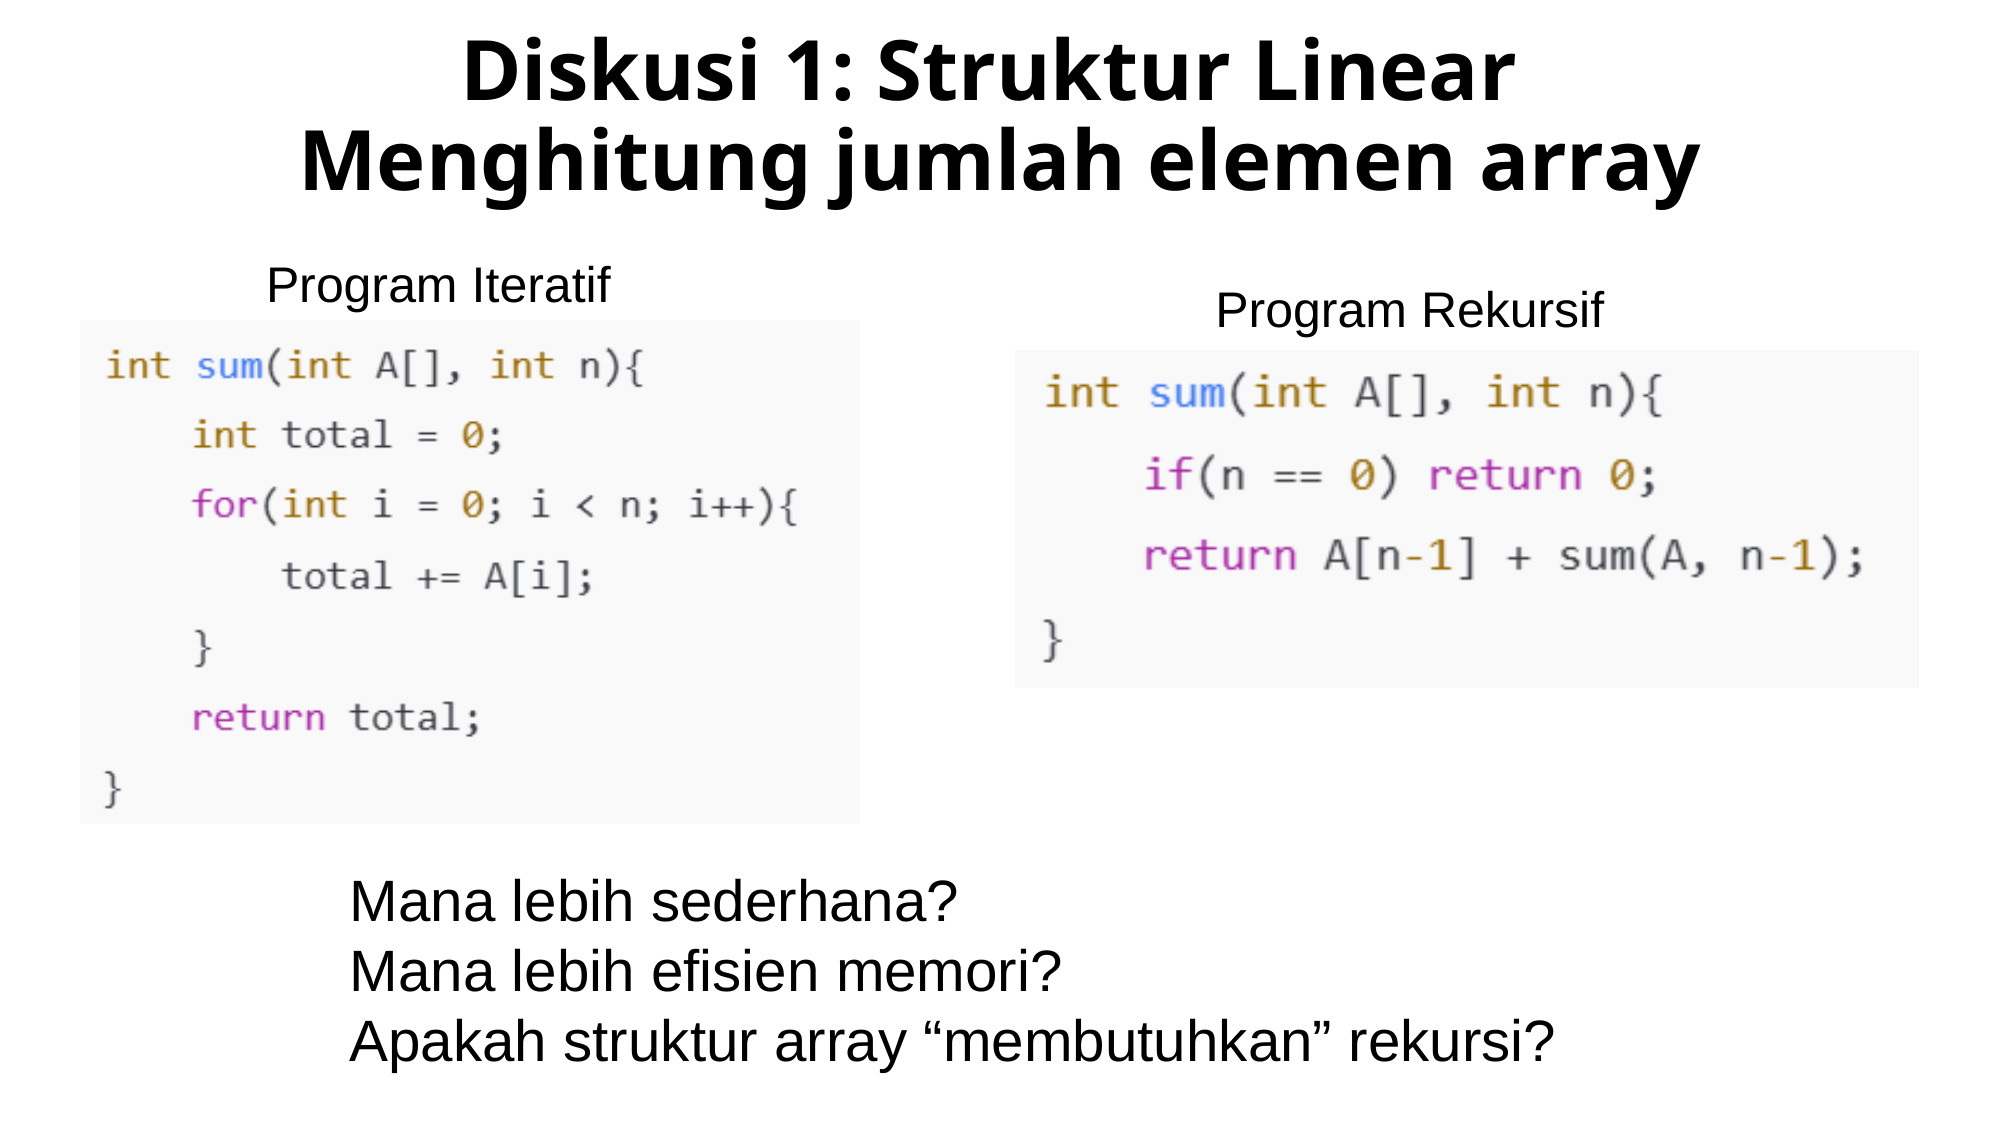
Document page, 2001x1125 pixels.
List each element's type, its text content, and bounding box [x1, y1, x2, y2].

text_box Diskusi 1: Struktur Linear Menghitung jumlah elemen array [234, 21, 1765, 147]
text_box Program Rekursif [1200, 270, 1639, 345]
picture [80, 320, 860, 824]
picture [1015, 350, 1920, 688]
text_box Program Iteratif [251, 245, 690, 320]
text_box Mana lebih sederhana? Mana lebih efisien memori? Apakah struktur array “membutuhkan” rekursi? [334, 855, 1733, 1081]
